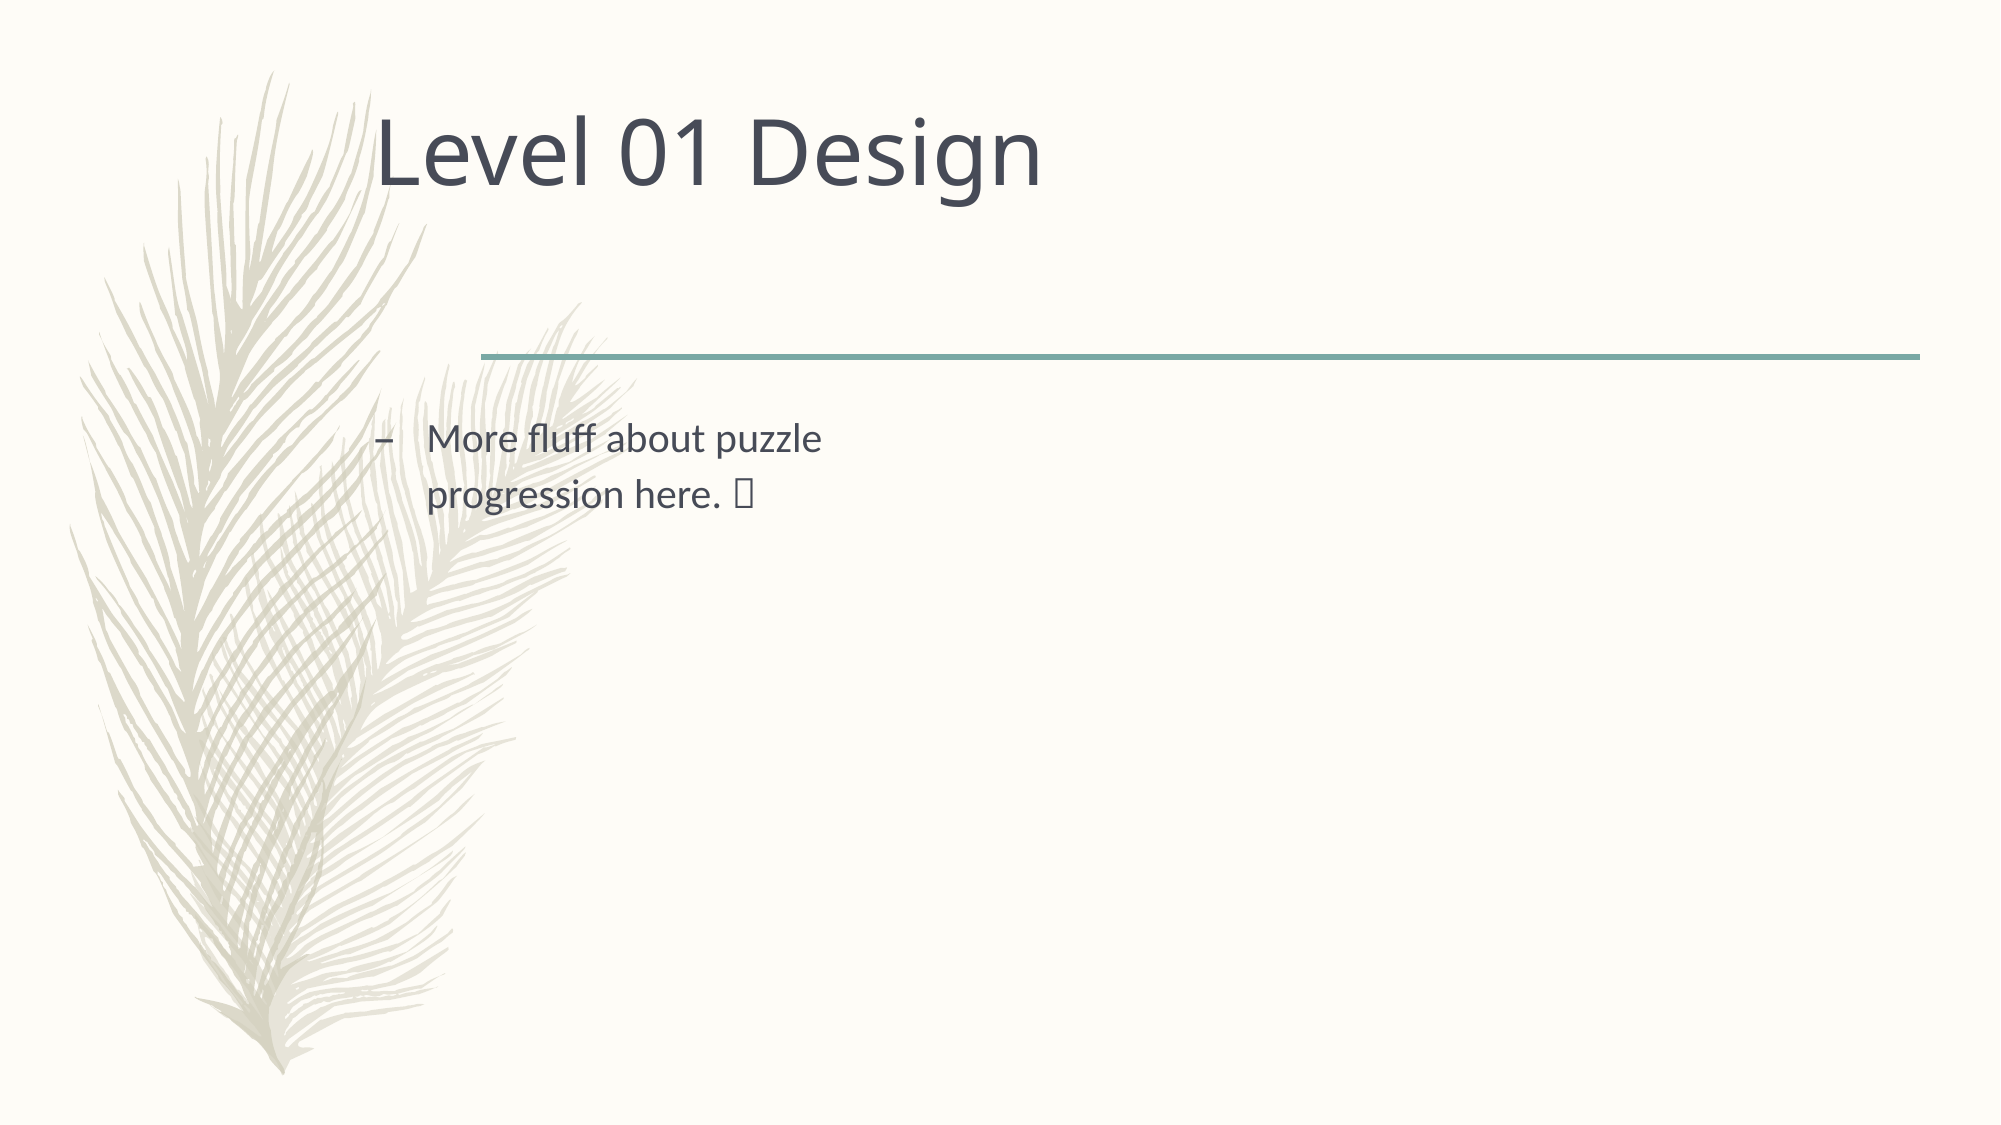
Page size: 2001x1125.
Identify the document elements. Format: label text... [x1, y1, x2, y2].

list More fluff about puzzle progression here.  [358, 397, 905, 997]
title Level 01 Design [358, 91, 1798, 348]
